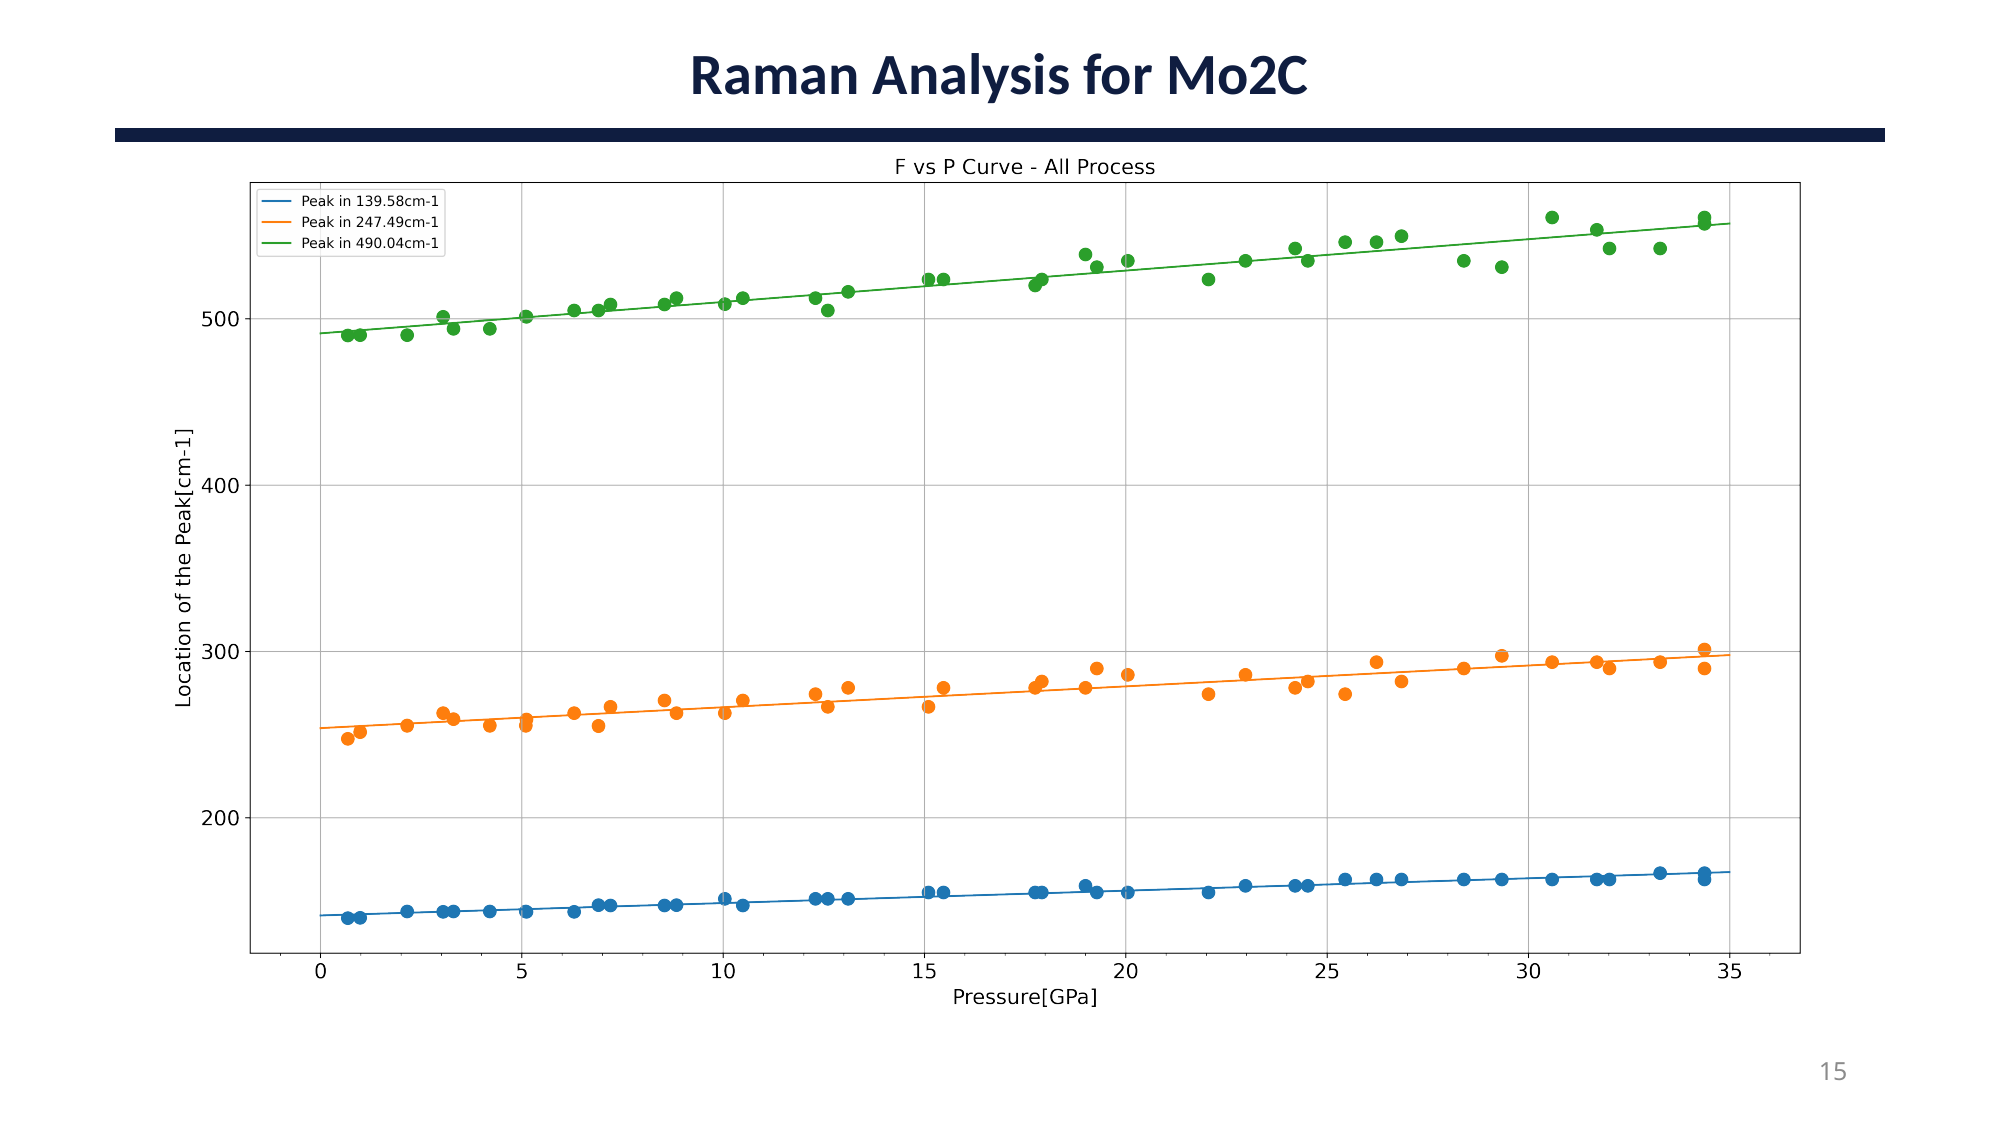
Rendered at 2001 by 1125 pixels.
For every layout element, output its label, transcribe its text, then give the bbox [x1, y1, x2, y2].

text_box Raman Analysis for Mo2C [132, 36, 1868, 62]
slide_number 15 [1412, 1063, 1863, 1103]
picture [0, 62, 2000, 1063]
